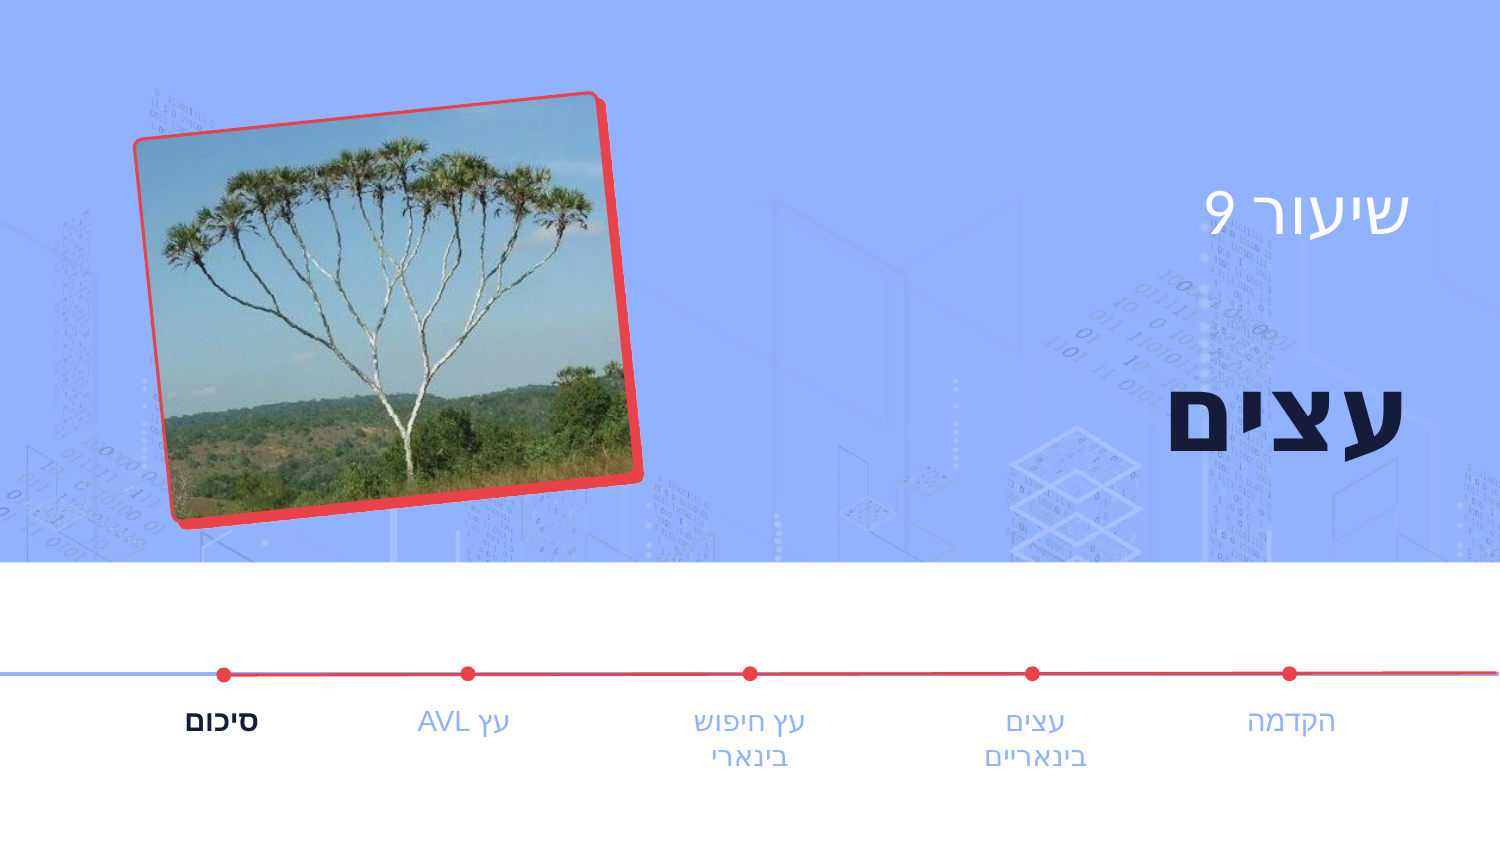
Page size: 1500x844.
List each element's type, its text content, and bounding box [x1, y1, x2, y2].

subtitle עצים בינאריים [954, 702, 1117, 787]
text_box [744, 667, 756, 671]
subtitle שיעור 9 [622, 167, 1412, 221]
title רענון [0, 0, 1500, 562]
text_box [1284, 667, 1295, 671]
text_box הקדמה [1211, 702, 1373, 760]
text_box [217, 672, 1497, 676]
text_box סיכום [141, 702, 303, 760]
subtitle עץ חיפוש בינארי [665, 702, 835, 760]
text_box [462, 667, 474, 671]
subtitle עץ AVL [383, 702, 546, 760]
picture [137, 95, 633, 519]
title עצים [622, 233, 1412, 473]
text_box [1027, 667, 1038, 671]
